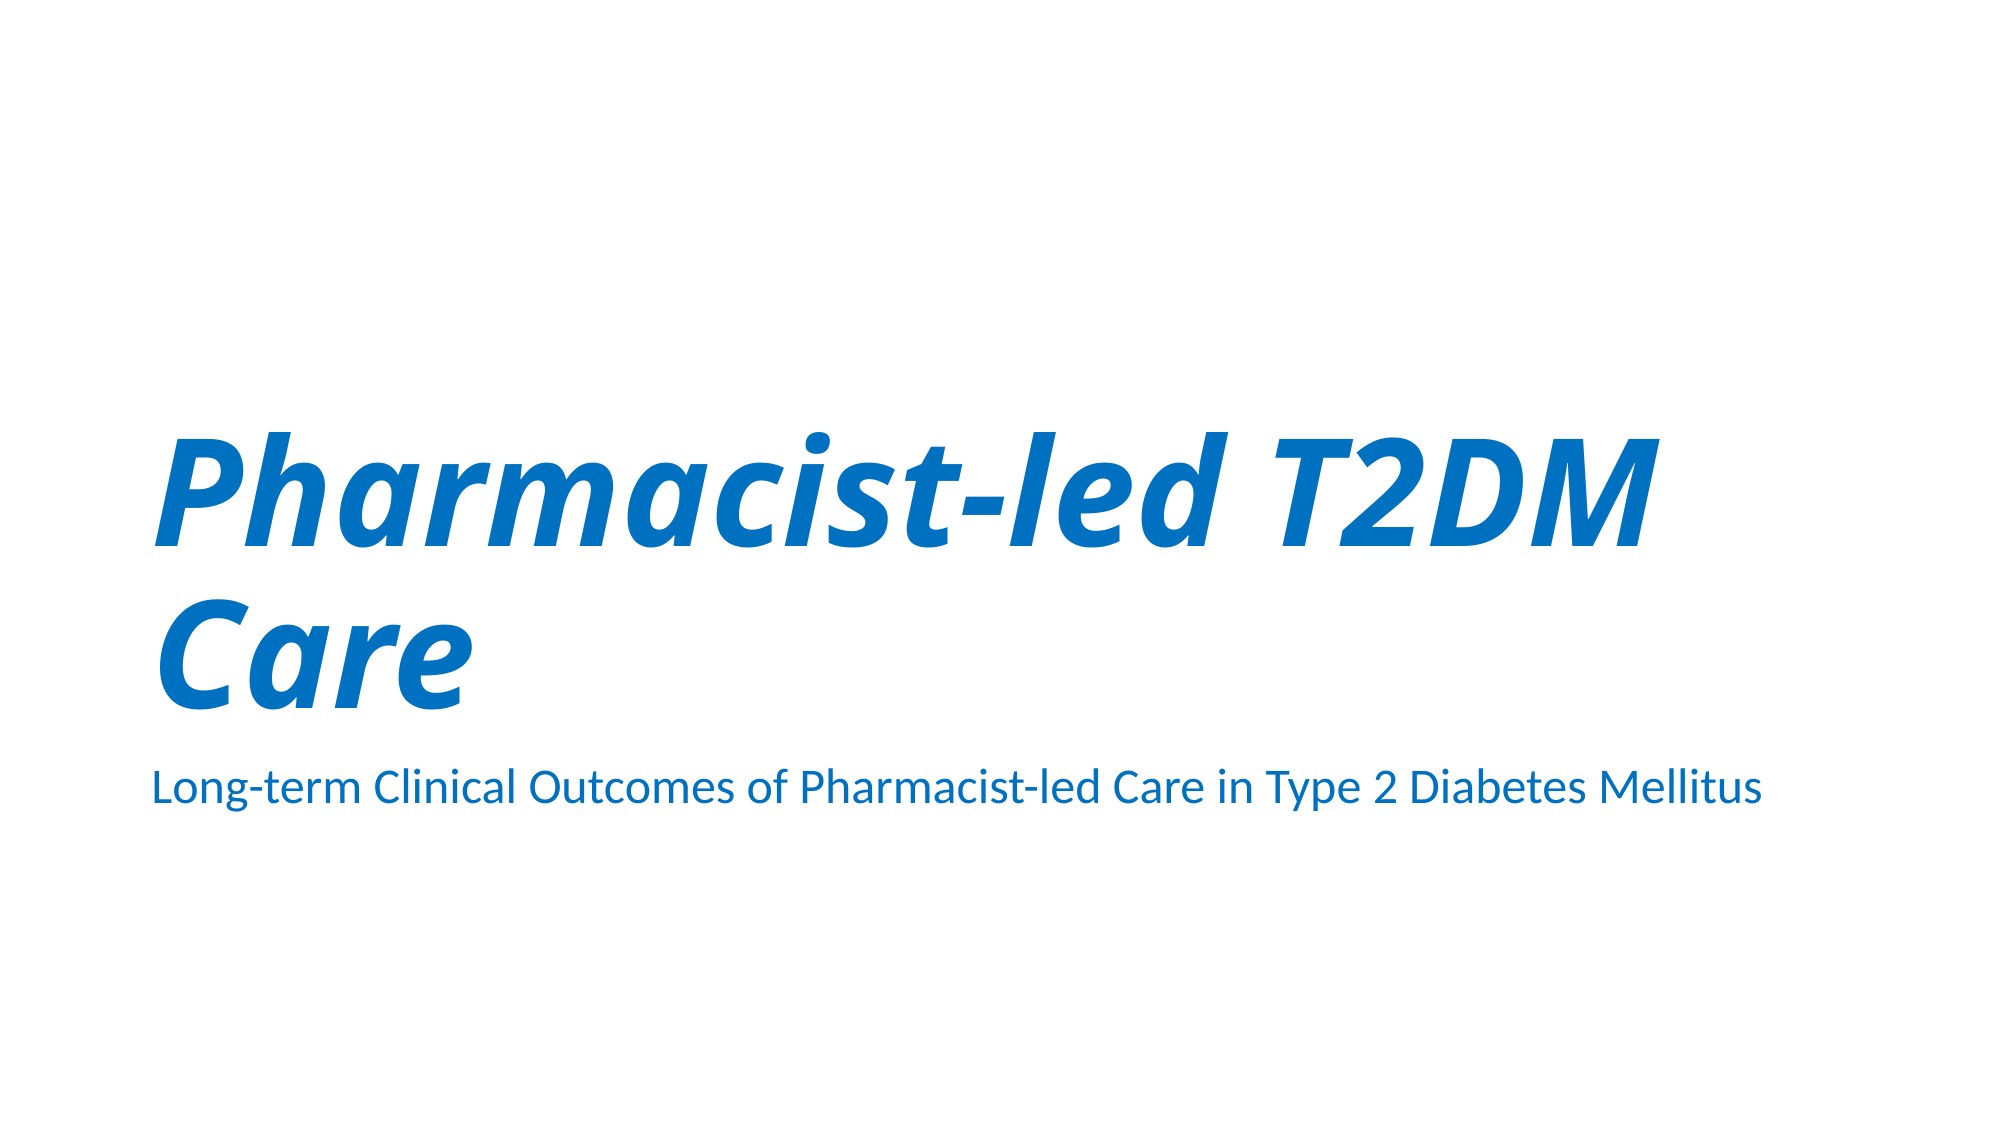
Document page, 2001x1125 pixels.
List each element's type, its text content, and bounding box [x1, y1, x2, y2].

title Pharmacist-led T2DM Care [136, 280, 1862, 749]
list Long-term Clinical Outcomes of Pharmacist-led Care in Type 2 Diabetes Mellitus [136, 752, 1862, 999]
